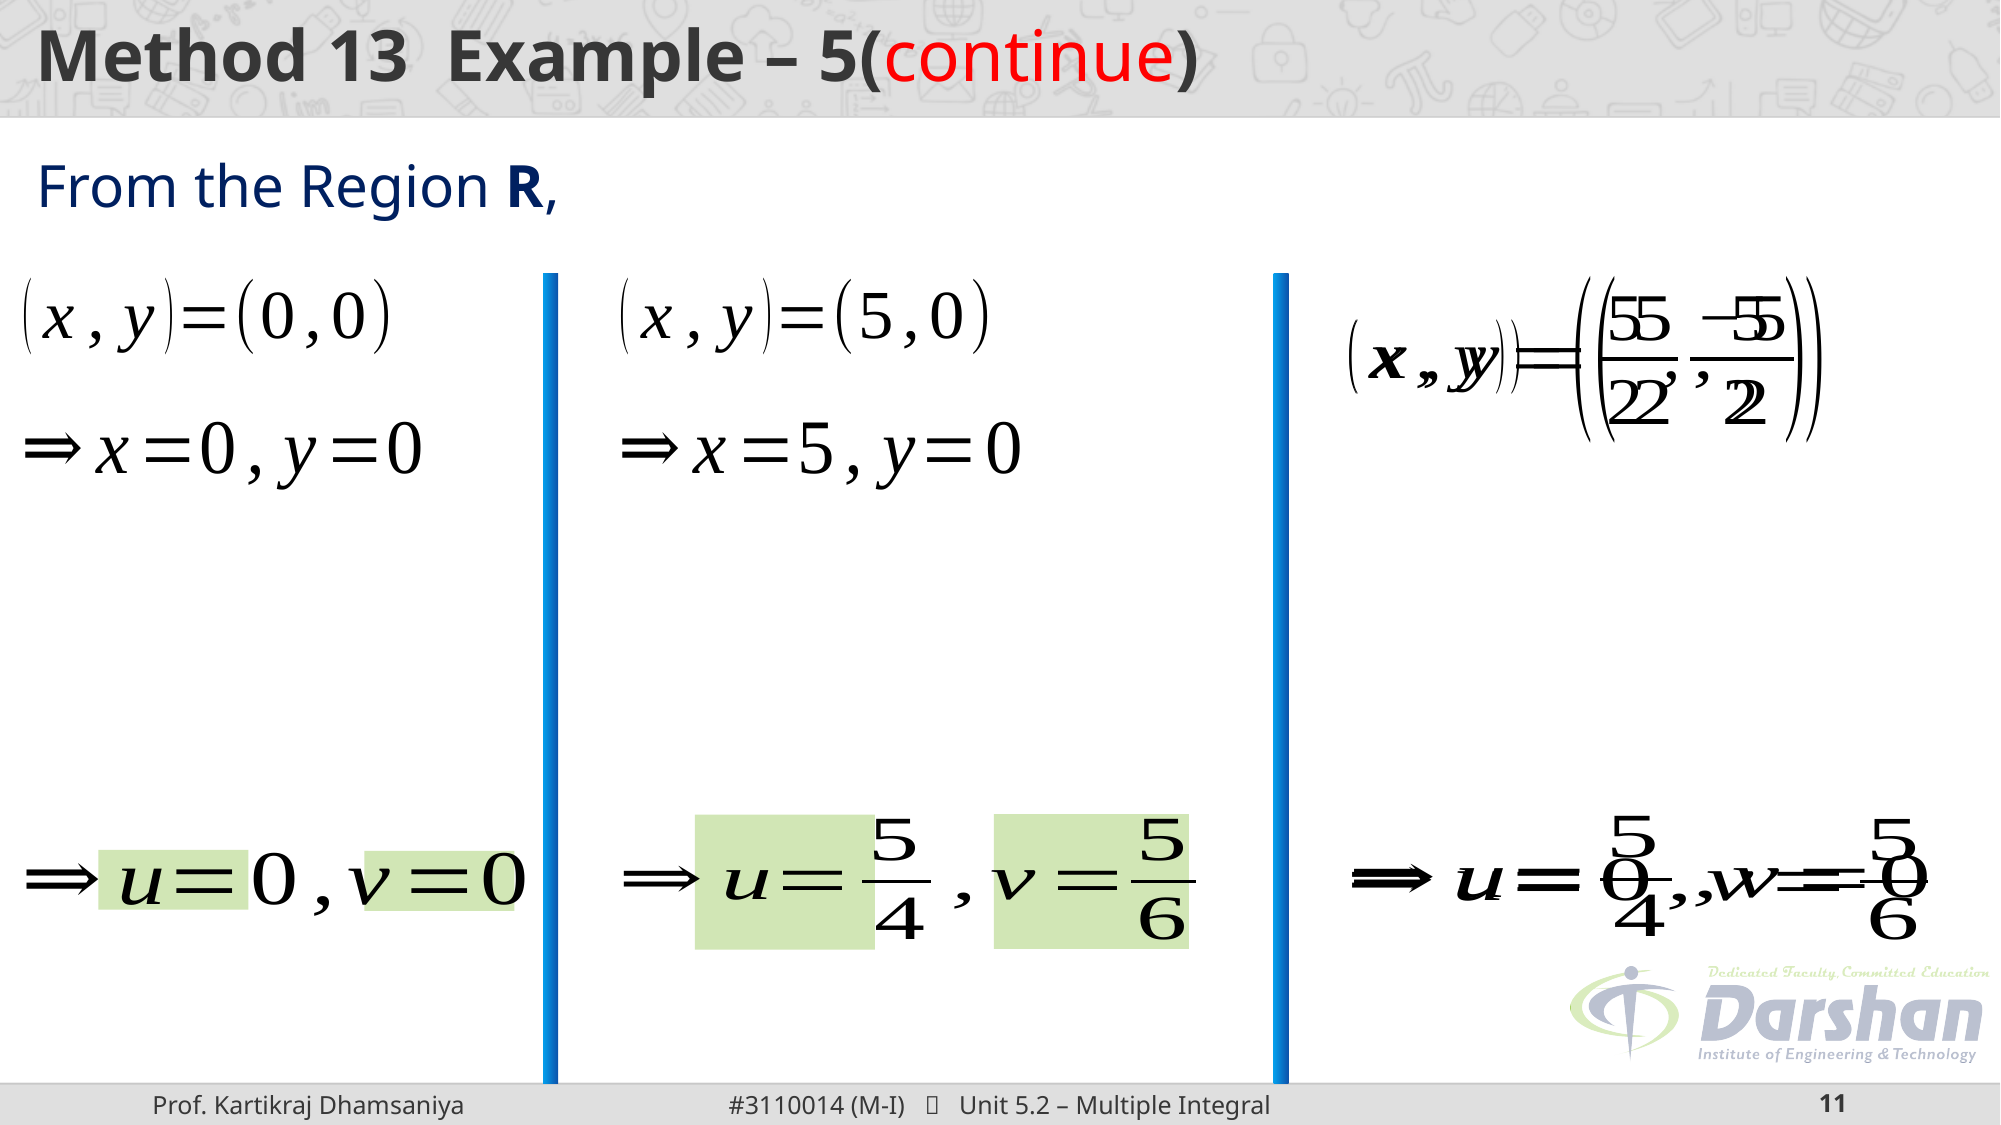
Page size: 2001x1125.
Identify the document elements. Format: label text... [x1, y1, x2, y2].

text_box [694, 814, 875, 950]
text_box [993, 814, 1189, 949]
text_box [98, 849, 249, 910]
text_box [543, 273, 559, 1084]
text_box [1273, 273, 1289, 1084]
text_box From the Region R, [21, 141, 843, 227]
text_box [364, 850, 515, 911]
